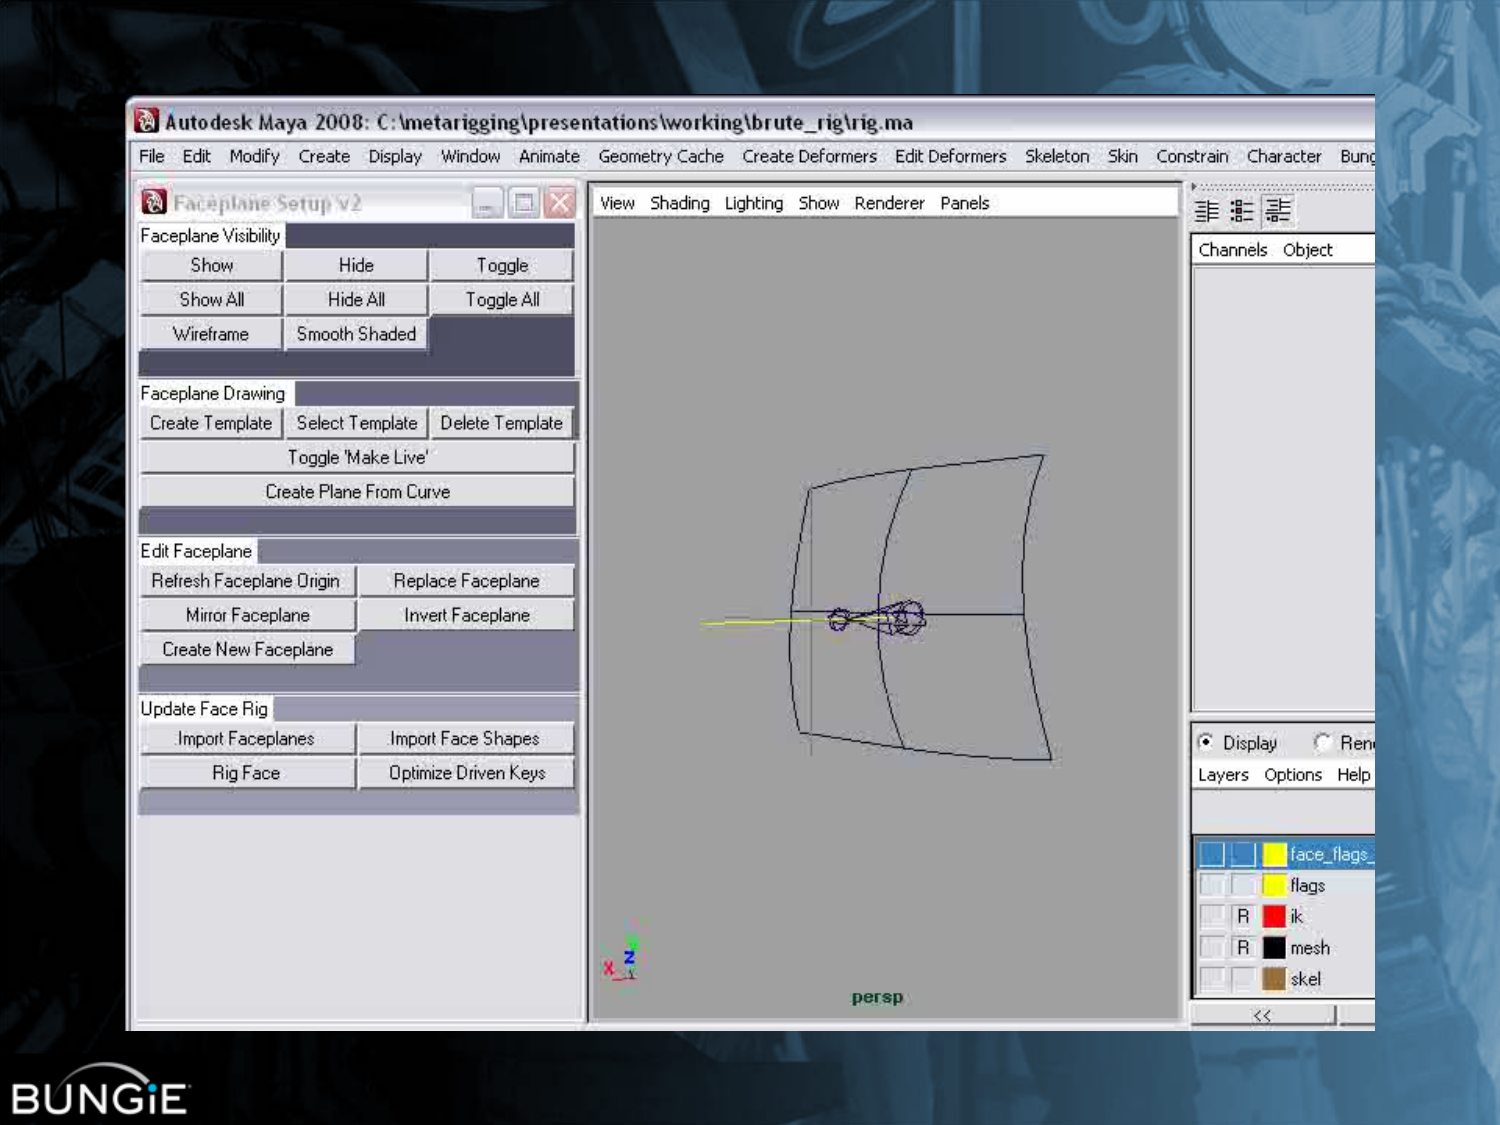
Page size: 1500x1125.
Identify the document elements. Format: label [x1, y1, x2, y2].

list [0, 0, 1500, 1125]
text_box [124, 93, 1376, 1032]
